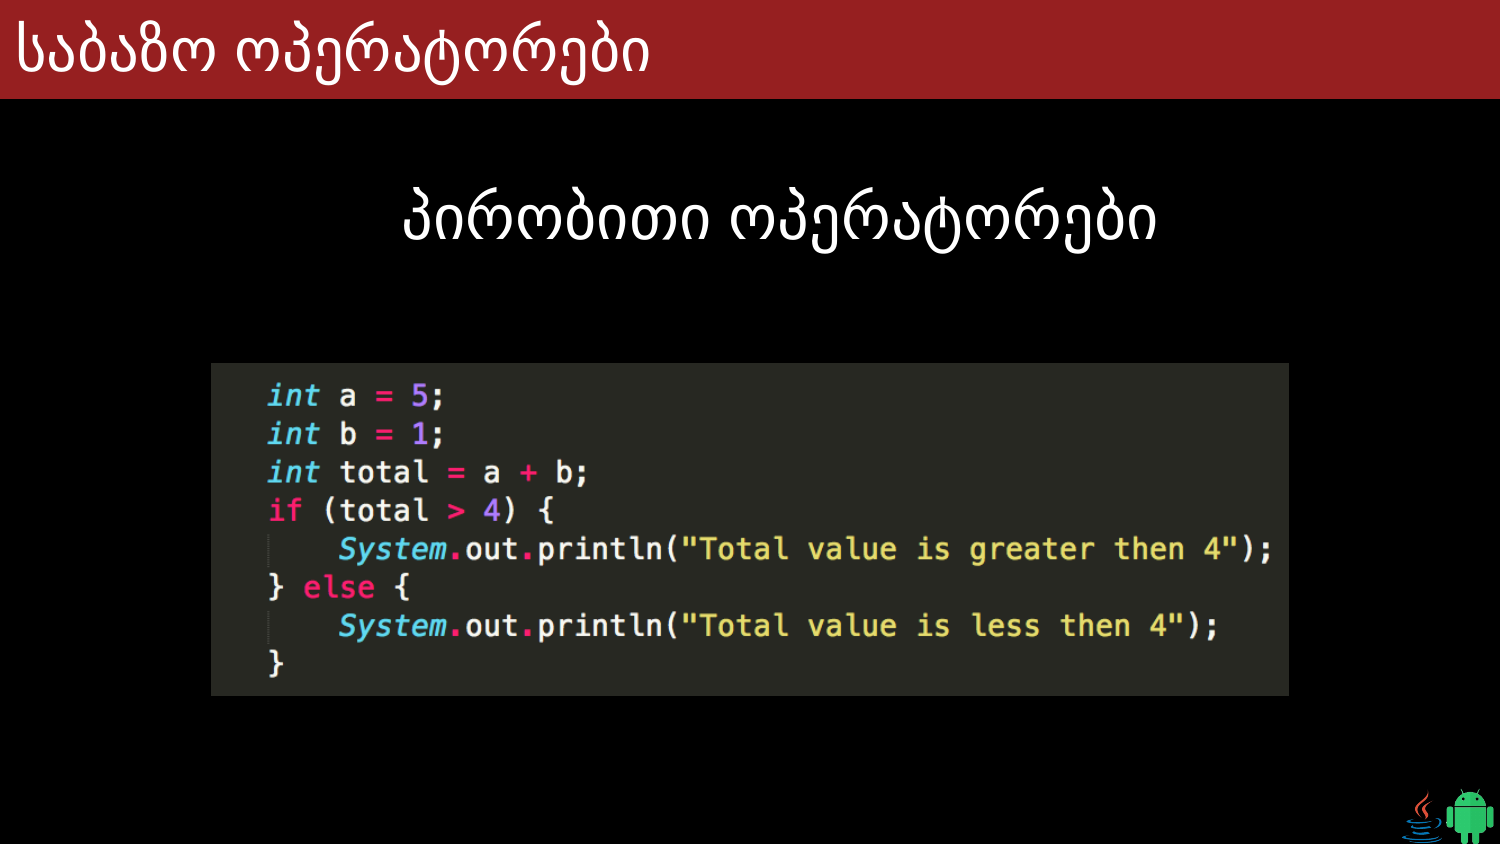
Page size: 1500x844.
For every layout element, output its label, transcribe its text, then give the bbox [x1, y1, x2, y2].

picture [210, 362, 1290, 697]
picture [1396, 787, 1494, 844]
title საბაზო ოპერატორები [0, 0, 1500, 100]
text_box პირობითი ოპერატორები [320, 162, 1241, 268]
